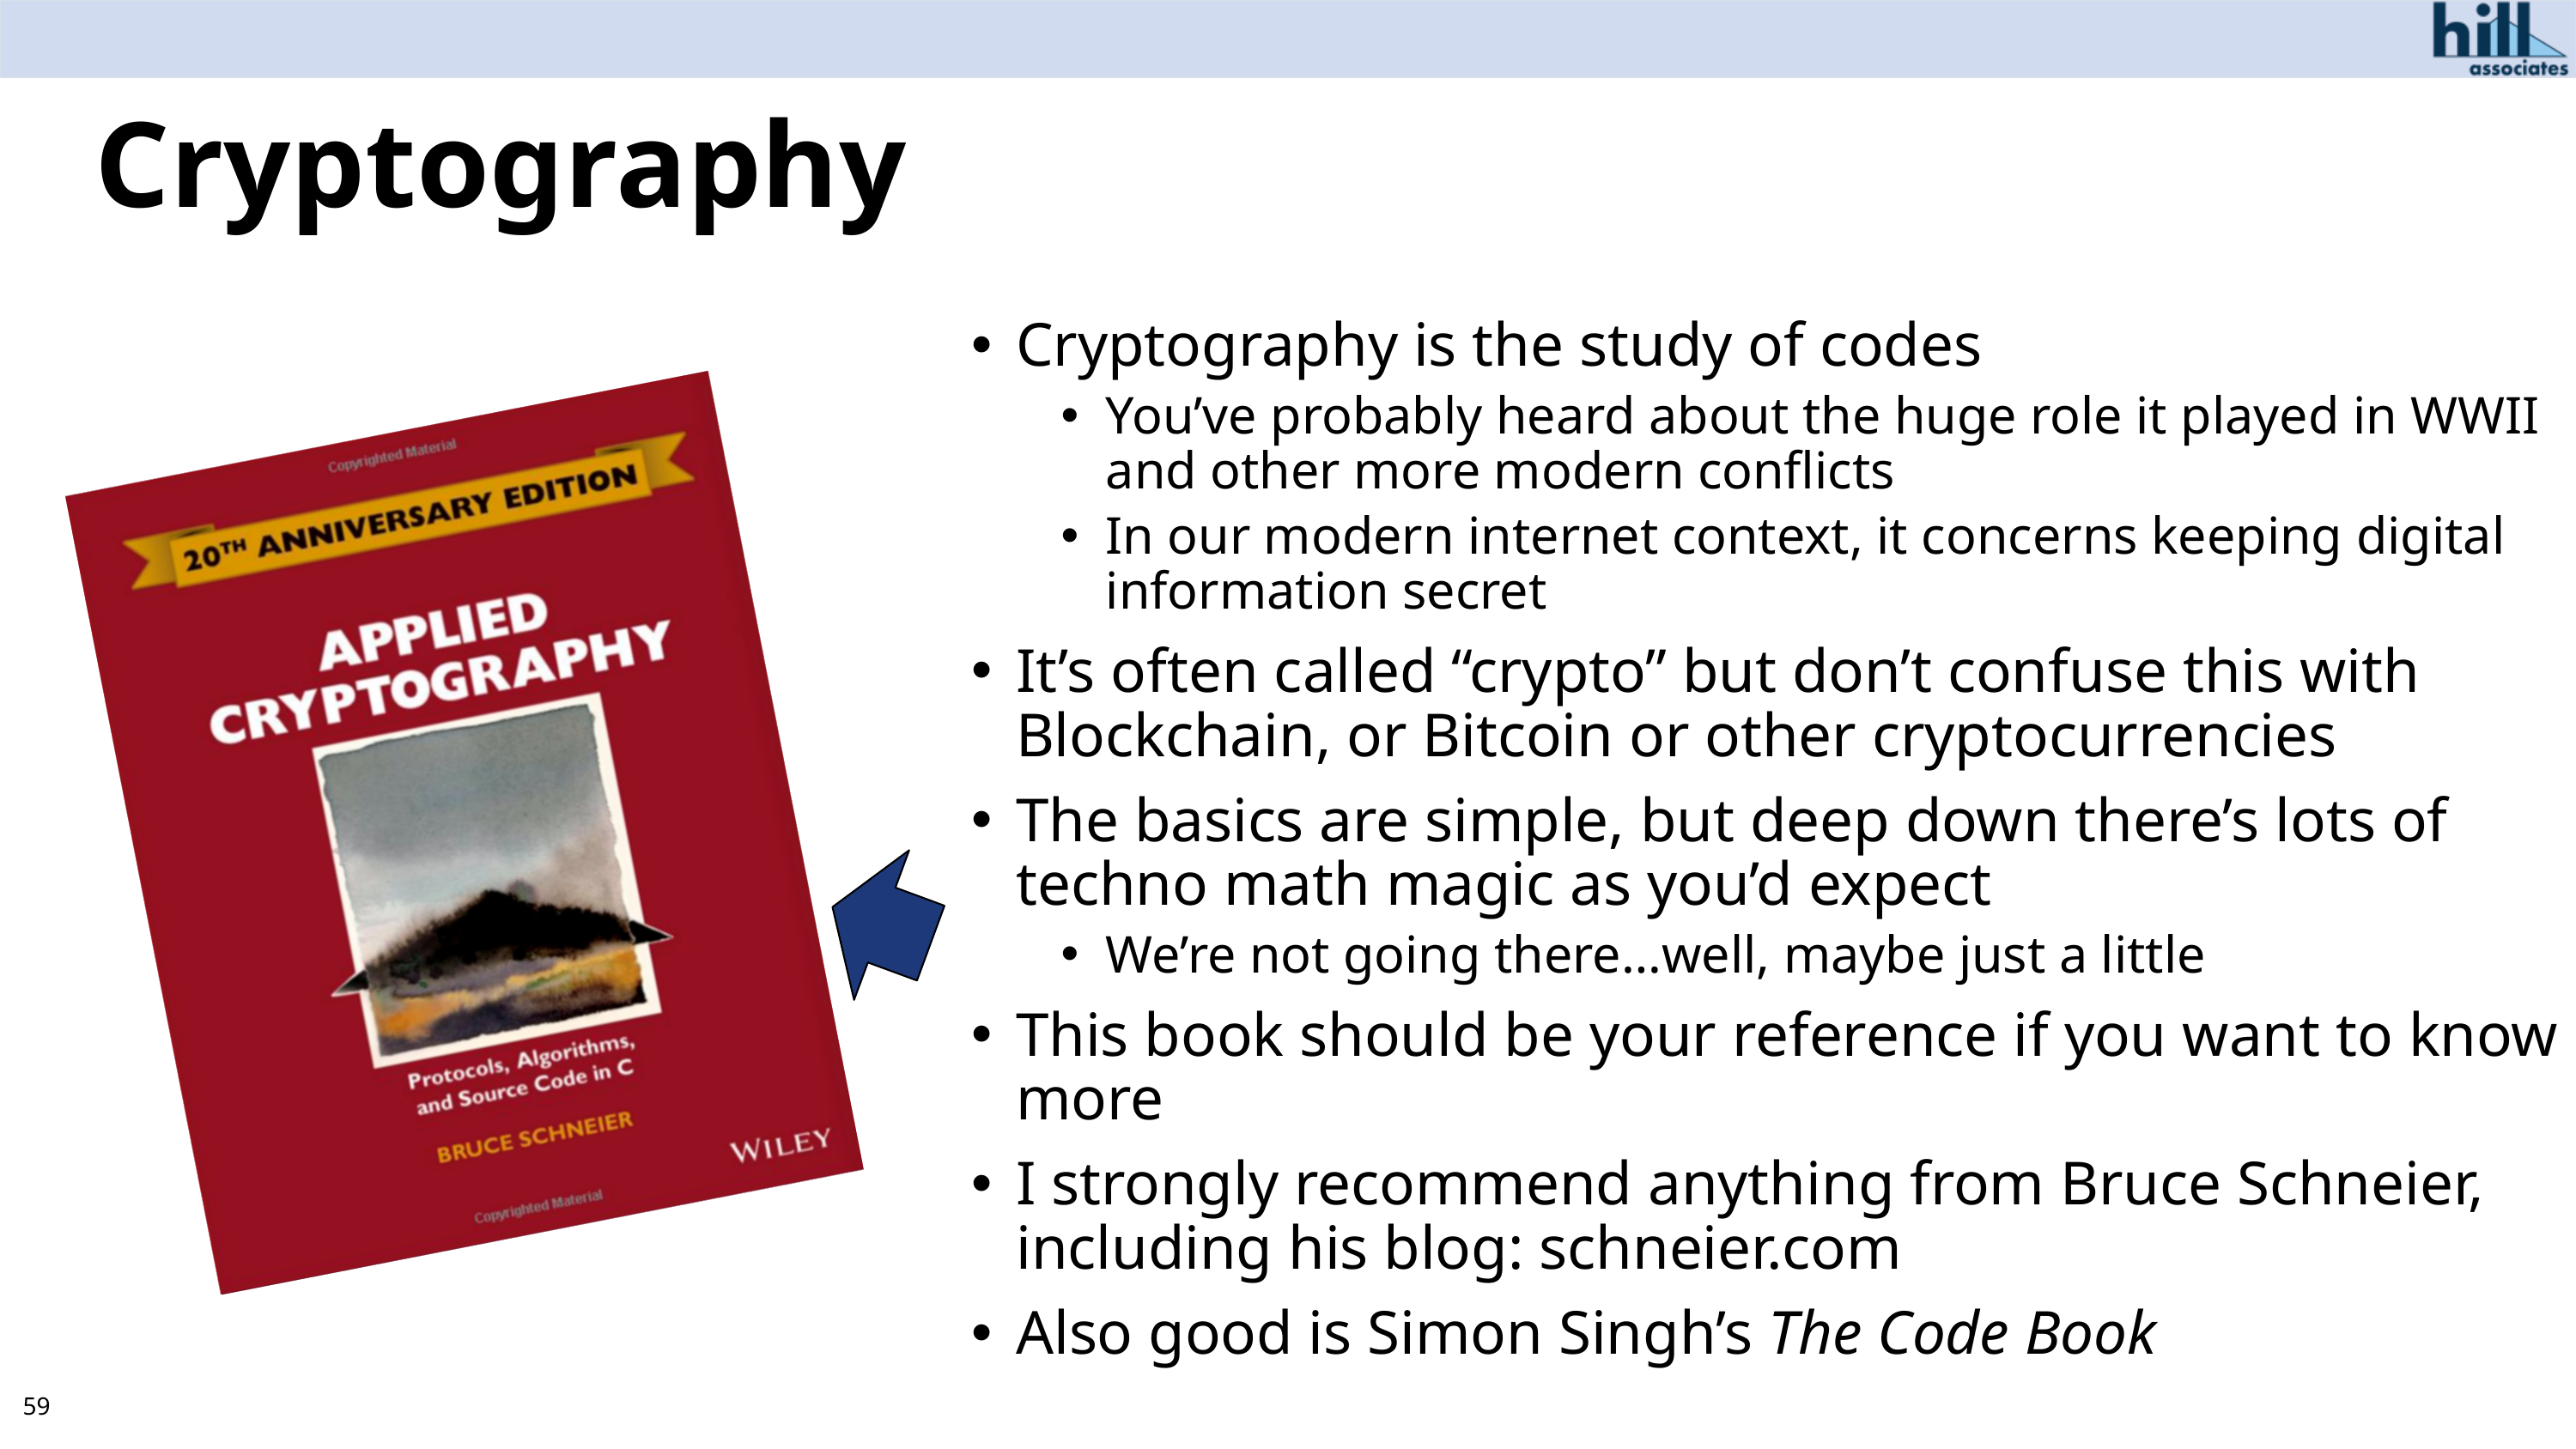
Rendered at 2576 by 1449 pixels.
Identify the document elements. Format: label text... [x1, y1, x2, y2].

picture [2432, 0, 2576, 80]
picture [66, 372, 863, 1294]
text_box [832, 850, 945, 1000]
text_box 59 [3, 1384, 215, 1449]
title Cryptography [82, 28, 2305, 309]
list Cryptography is the study of codes You’ve probably heard about the huge role it played in WWII and other more modern conflicts In our modern internet context, it concerns keeping digital information secret It’s often called “crypto” but don’t confuse this with Blockchain, or Bitcoin or other cryptocurrencies The basics are simple, but deep down there’s lots of techno math magic as you’d expect We’re not going there…well, maybe just a little This book should be your reference if you want to know more I strongly recommend anything from Bruce Schneier, including his blog: schneier.com Also good is Simon Singh’s The Code Book [958, 308, 2573, 1385]
